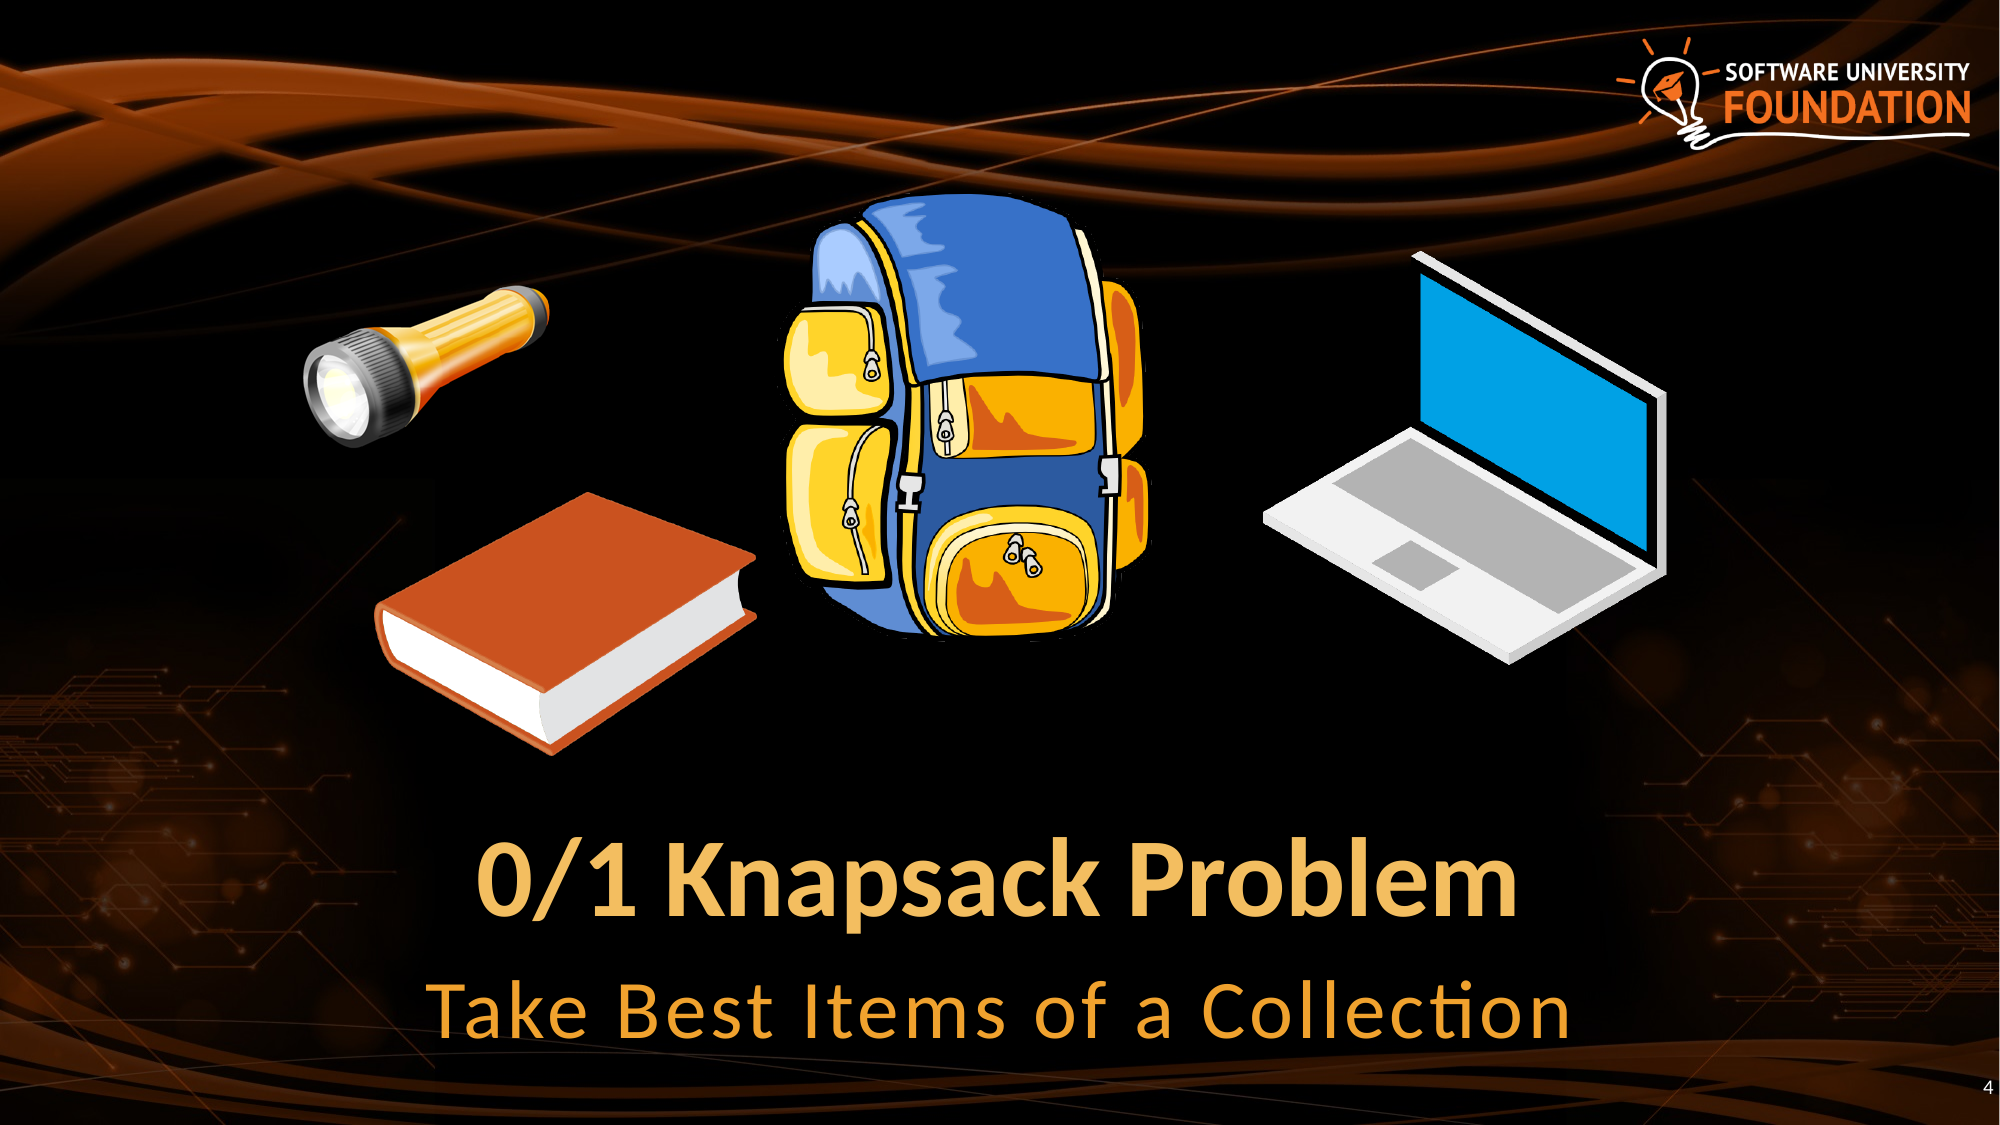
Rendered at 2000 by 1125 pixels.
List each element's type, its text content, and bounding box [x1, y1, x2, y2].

list Take Best Items of a Collection [149, 944, 1850, 1062]
slide_number 4 [1929, 1070, 2000, 1103]
picture [0, 0, 2000, 1125]
title 0/1 Knapsack Problem [149, 812, 1850, 944]
